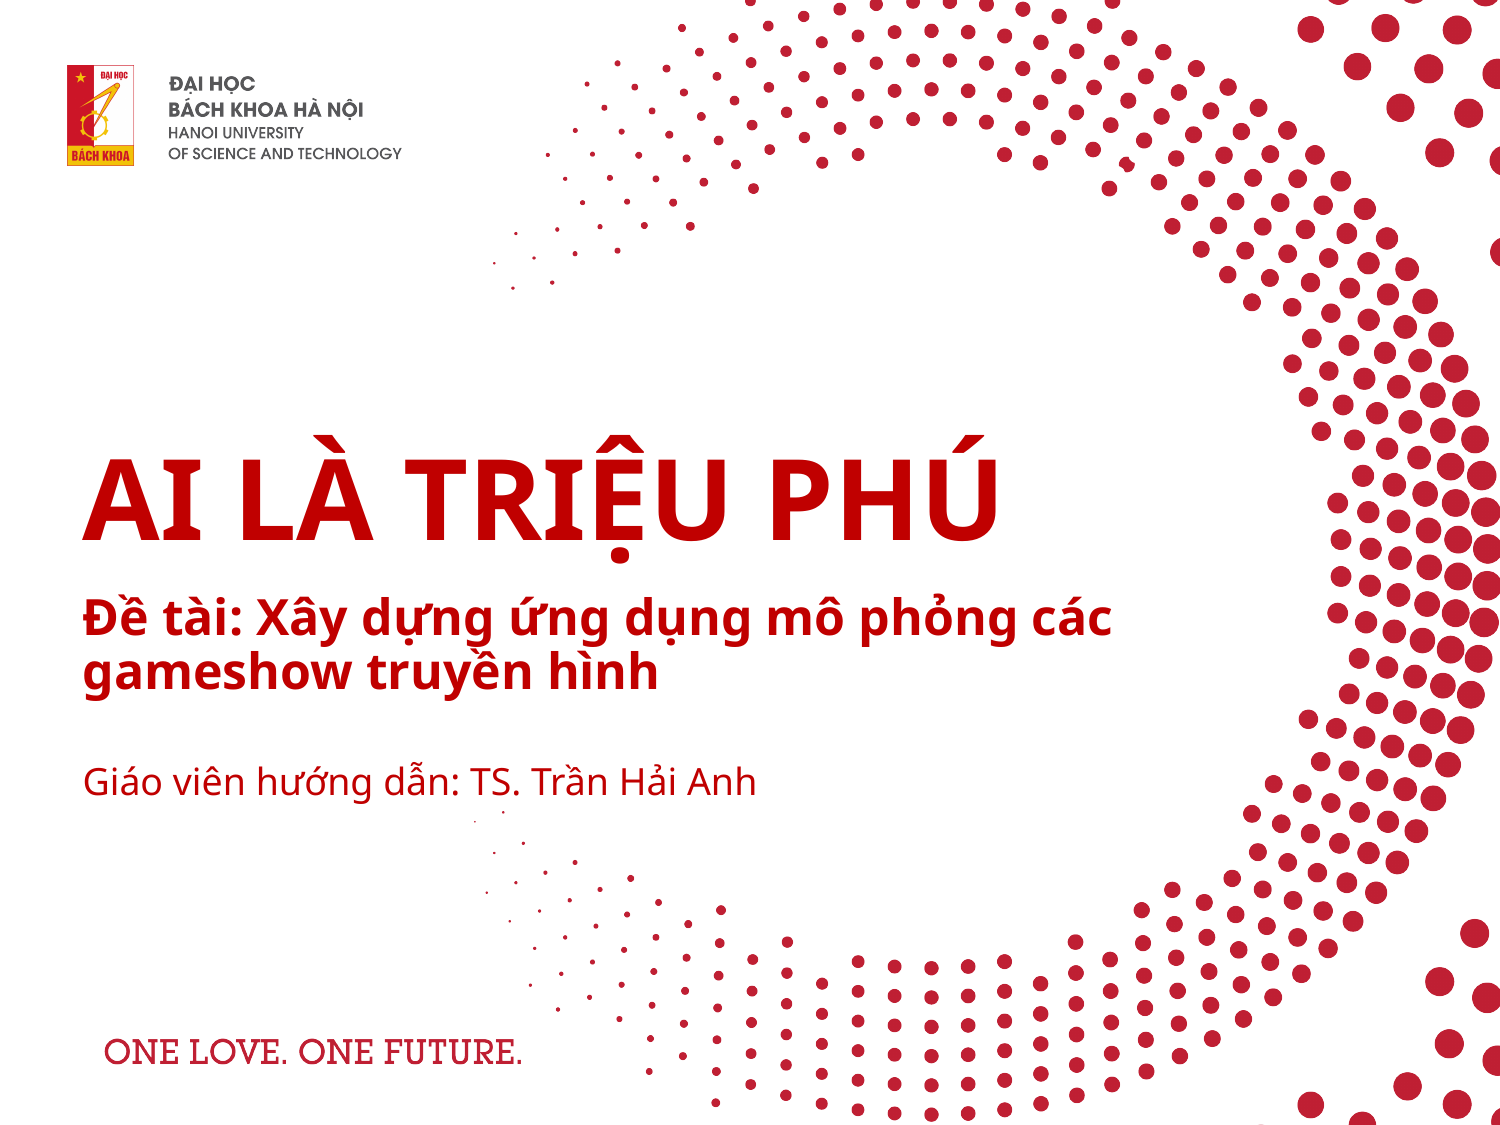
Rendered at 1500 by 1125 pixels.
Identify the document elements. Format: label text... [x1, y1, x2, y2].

text_box Đề tài: Xây dựng ứng dụng mô phỏng các gameshow truyền hình Giáo viên hướng dẫn: TS. Trần Hải Anh [67, 585, 1273, 725]
text_box AI LÀ TRIỆU PHÚ [67, 435, 1273, 575]
picture [0, 0, 1500, 1125]
